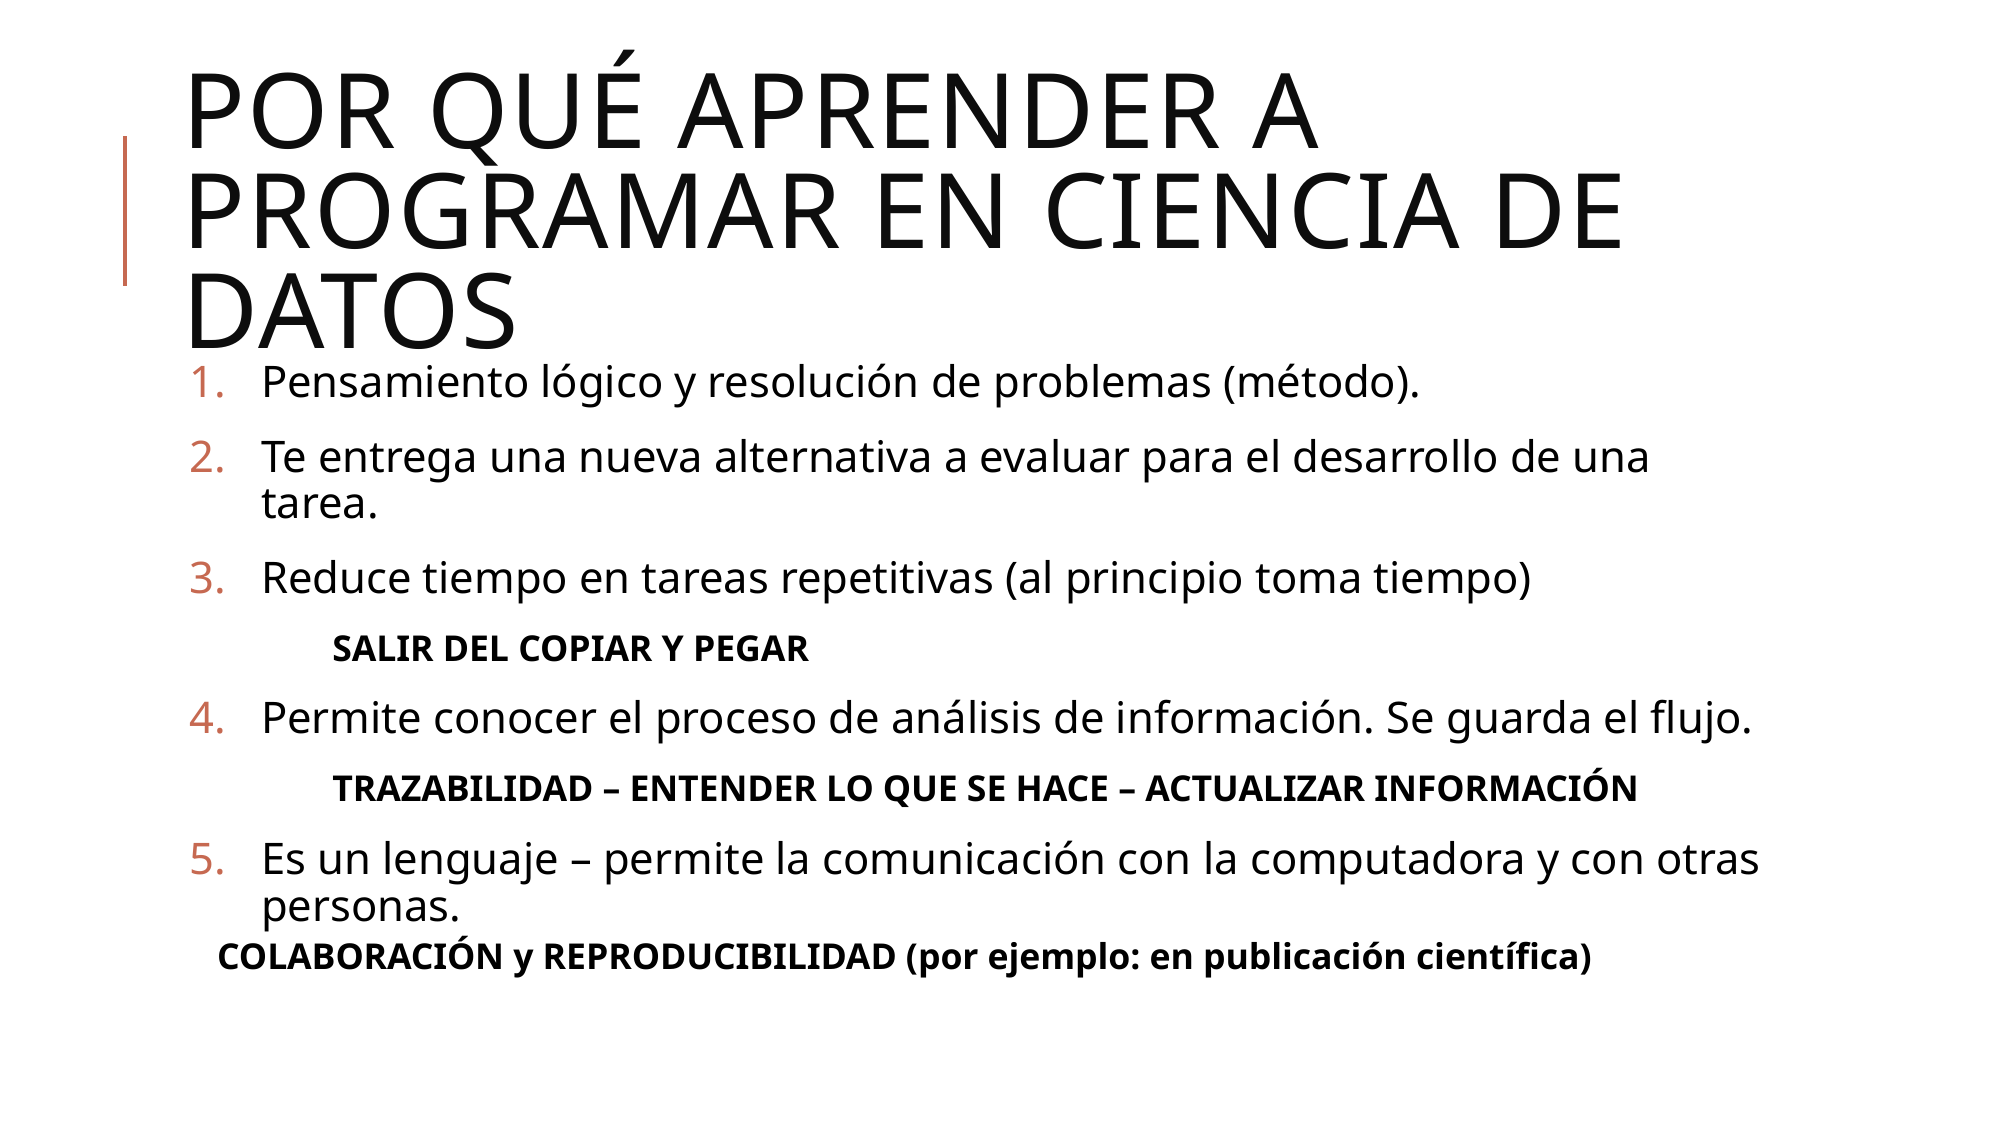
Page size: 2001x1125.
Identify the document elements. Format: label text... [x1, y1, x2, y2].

list Pensamiento lógico y resolución de problemas (método). Te entrega una nueva alternativa a evaluar para el desarrollo de una tarea. Reduce tiempo en tareas repetitivas (al principio toma tiempo) SALIR DEL COPIAR Y PEGAR Permite conocer el proceso de análisis de información. Se guarda el flujo. TRAZABILIDAD – ENTENDER LO QUE SE HACE – ACTUALIZAR INFORMACIÓN Es un lenguaje – permite la comunicación con la computadora y con otras personas. COLABORACIÓN y REPRODUCIBILIDAD (por ejemplo: en publicación científica) [182, 352, 1777, 1013]
title Por qué aprender a programar en ciencia de datos [168, 96, 1763, 342]
